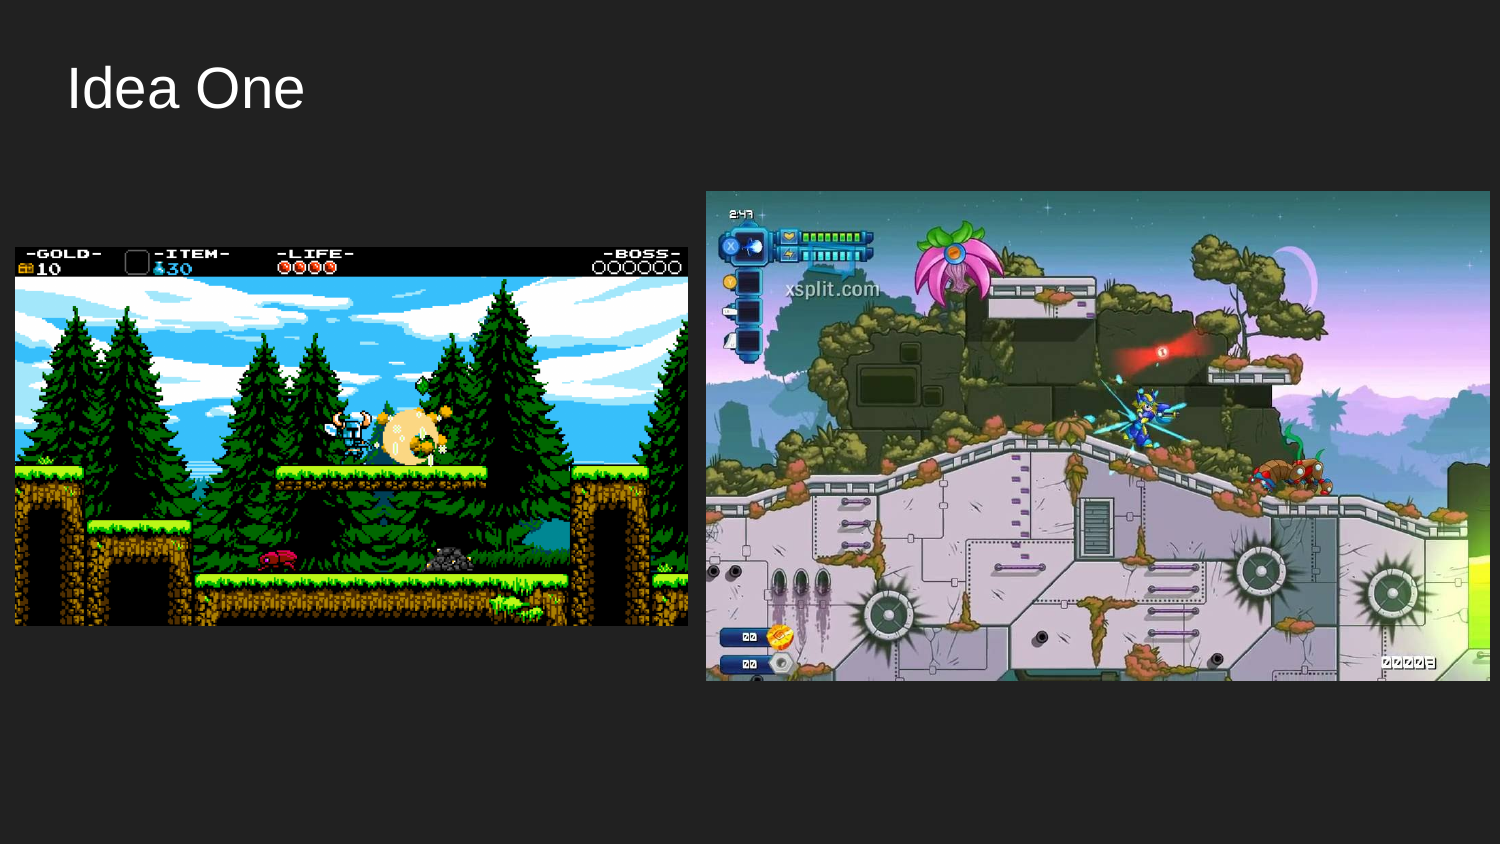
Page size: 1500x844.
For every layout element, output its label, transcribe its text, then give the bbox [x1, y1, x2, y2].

picture [15, 247, 688, 626]
title Idea One [51, 35, 1449, 130]
picture [706, 191, 1490, 682]
